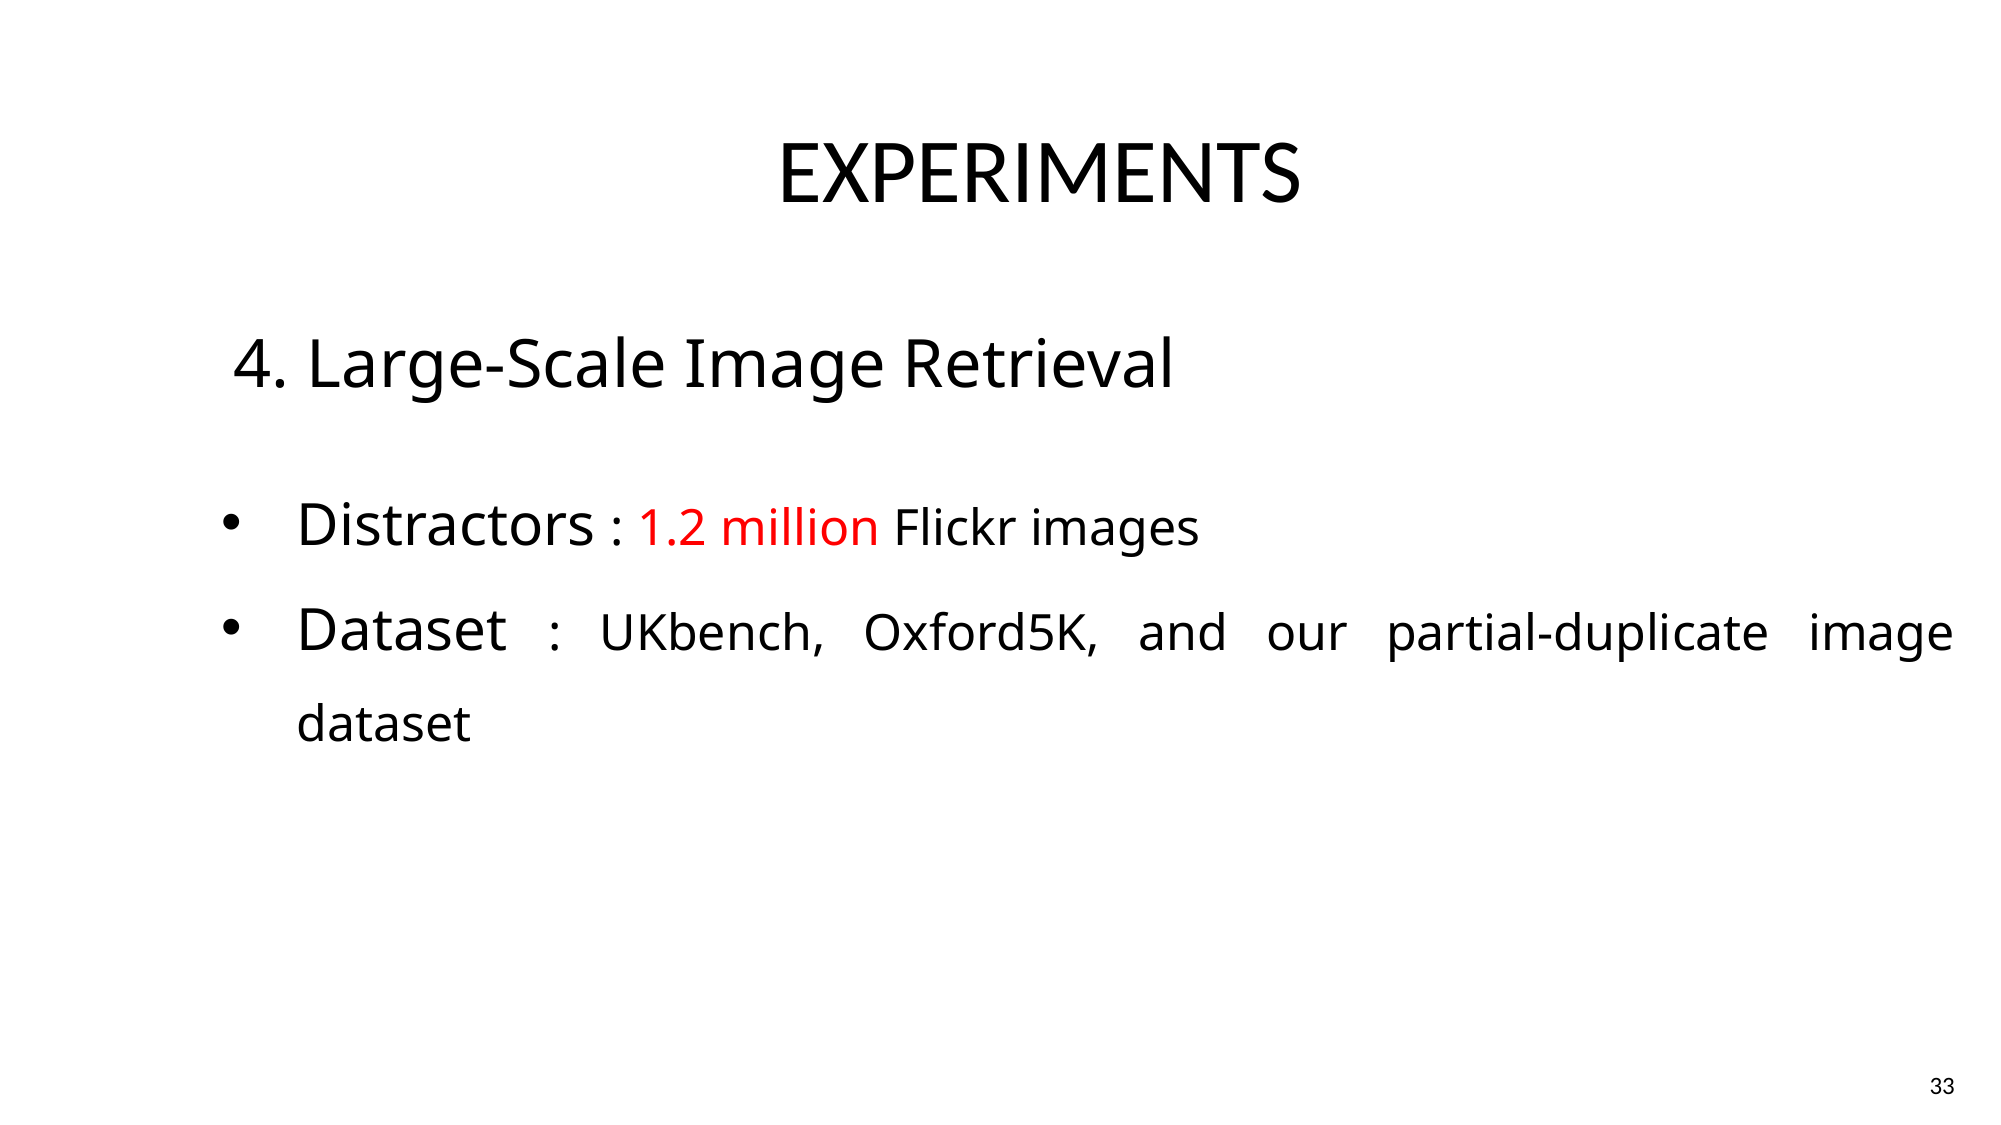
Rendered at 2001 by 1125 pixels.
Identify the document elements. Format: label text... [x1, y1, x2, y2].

text_box 4. Large-Scale Image Retrieval [218, 313, 1192, 409]
slide_number 33 [1503, 1054, 1971, 1115]
text_box Distractors : 1.2 million Flickr images Dataset : UKbench, Oxford5K, and our partial-duplicate image dataset [207, 444, 1971, 759]
title EXPERIMENTS [344, 72, 1737, 260]
